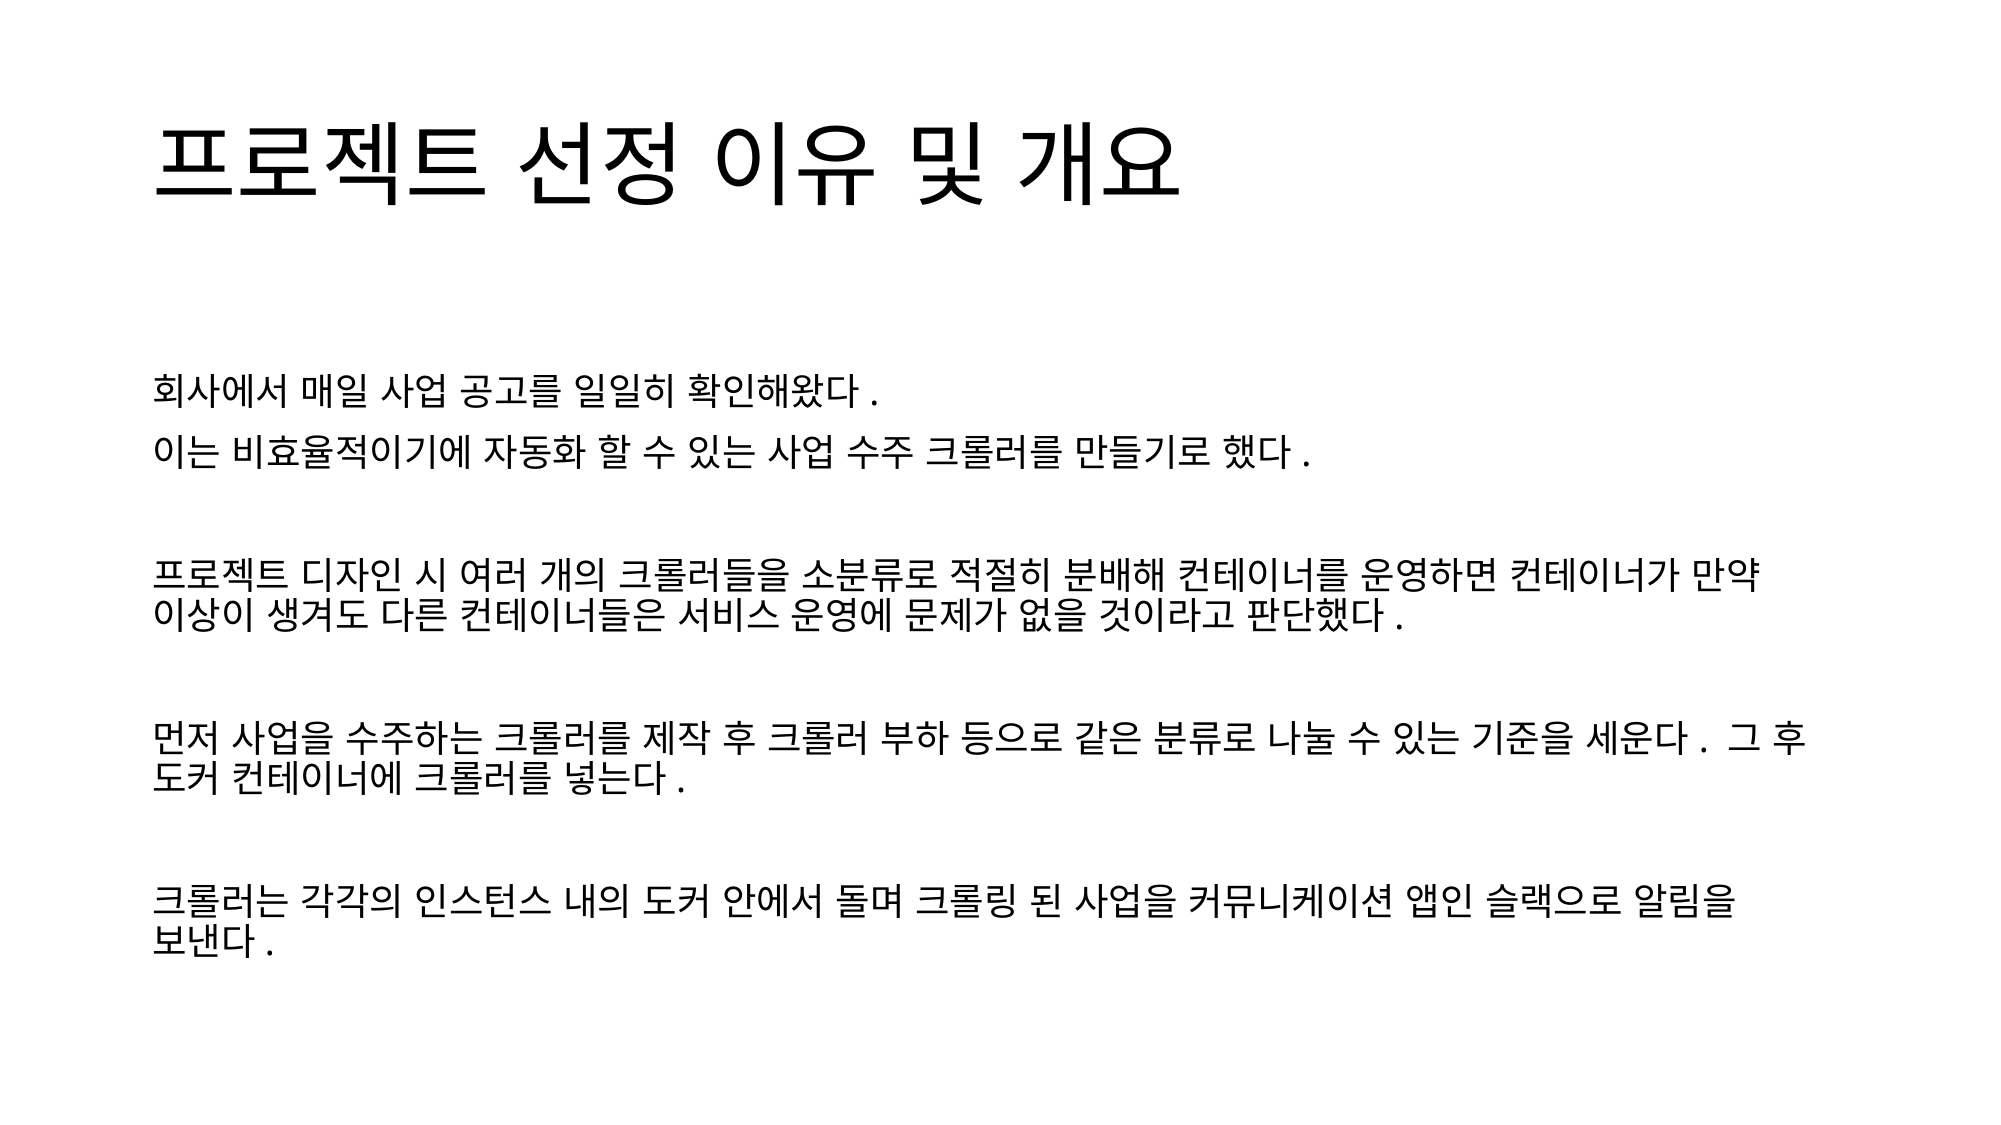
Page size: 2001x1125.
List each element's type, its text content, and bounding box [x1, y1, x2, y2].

list 회사에서 매일 사업 공고를 일일히 확인해왔다. 이는 비효율적이기에 자동화 할 수 있는 사업 수주 크롤러를 만들기로 했다. 프로젝트 디자인 시 여러 개의 크롤러들을 소분류로 적절히 분배해 컨테이너를 운영하면 컨테이너가 만약 이상이 생겨도 다른 컨테이너들은 서비스 운영에 문제가 없을 것이라고 판단했다. 먼저 사업을 수주하는 크롤러를 제작 후 크롤러 부하 등으로 같은 분류로 나눌 수 있는 기준을 세운다. 그 후 도커 컨테이너에 크롤러를 넣는다. 크롤러는 각각의 인스턴스 내의 도커 안에서 돌며 크롤링 된 사업을 커뮤니케이션 앱인 슬랙으로 알림을 보낸다. [137, 299, 1863, 1014]
title 프로젝트 선정 이유 및 개요 [137, 59, 1863, 278]
